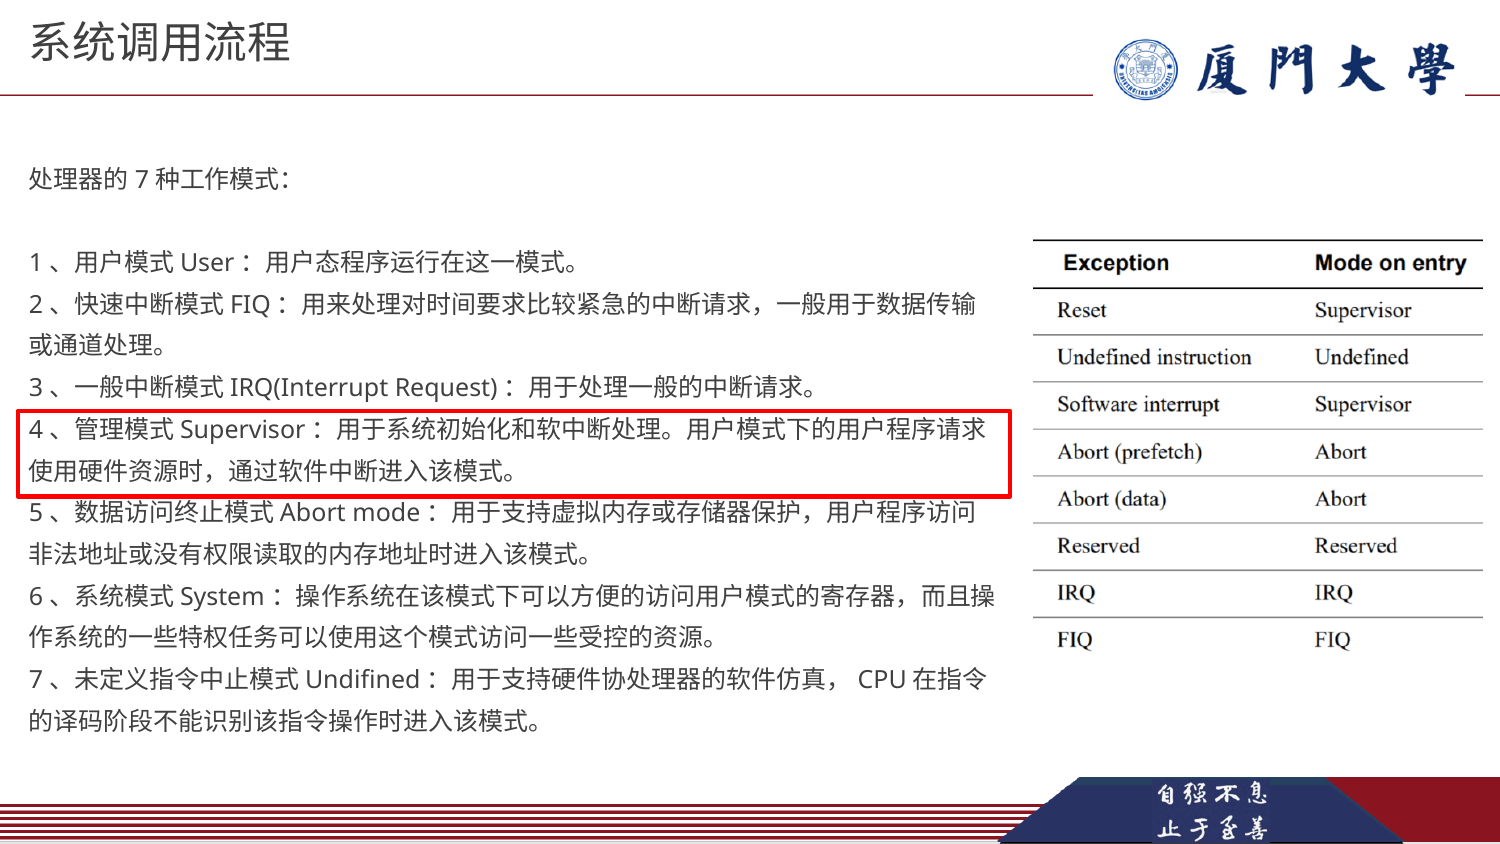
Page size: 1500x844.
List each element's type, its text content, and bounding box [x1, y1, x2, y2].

text_box [16, 409, 1012, 499]
text_box 处理器的7种工作模式： 1、用户模式User：用户态程序运行在这一模式。 2、快速中断模式FIQ：用来处理对时间要求比较紧急的中断请求，一般用于数据传输或通道处理。 3、一般中断模式IRQ(Interrupt Request)：用于处理一般的中断请求。 4、管理模式Supervisor：用于系统初始化和软中断处理。用户模式下的用户程序请求使用硬件资源时，通过软件中断进入该模式。 5、数据访问终止模式Abort mode：用于支持虚拟内存或存储器保护，用户程序访问非法地址或没有权限读取的内存地址时进入该模式。 6、系统模式System：操作系统在该模式下可以方便的访问用户模式的寄存器，而且操作系统的一些特权任务可以使用这个模式访问一些受控的资源。 7、未定义指令中止模式Undifined：用于支持硬件协处理器的软件仿真，CPU在指令的译码阶段不能识别该指令操作时进入该模式。 [17, 150, 1010, 409]
text_box 处理器的7种工作模式： 1、用户模式User：用户态程序运行在这一模式。 2、快速中断模式FIQ：用来处理对时间要求比较紧急的中断请求，一般用于数据传输或通道处理。 3、一般中断模式IRQ(Interrupt Request)：用于处理一般的中断请求。 4、管理模式Supervisor：用于系统初始化和软中断处理。用户模式下的用户程序请求使用硬件资源时，通过软件中断进入该模式。 5、数据访问终止模式Abort mode：用于支持虚拟内存或存储器保护，用户程序访问非法地址或没有权限读取的内存地址时进入该模式。 6、系统模式System：操作系统在该模式下可以方便的访问用户模式的寄存器，而且操作系统的一些特权任务可以使用这个模式访问一些受控的资源。 7、未定义指令中止模式Undifined：用于支持硬件协处理器的软件仿真，CPU在指令的译码阶段不能识别该指令操作时进入该模式。 [17, 499, 1010, 741]
text_box 系统调用流程 [17, 3, 652, 74]
picture [0, 0, 1500, 844]
